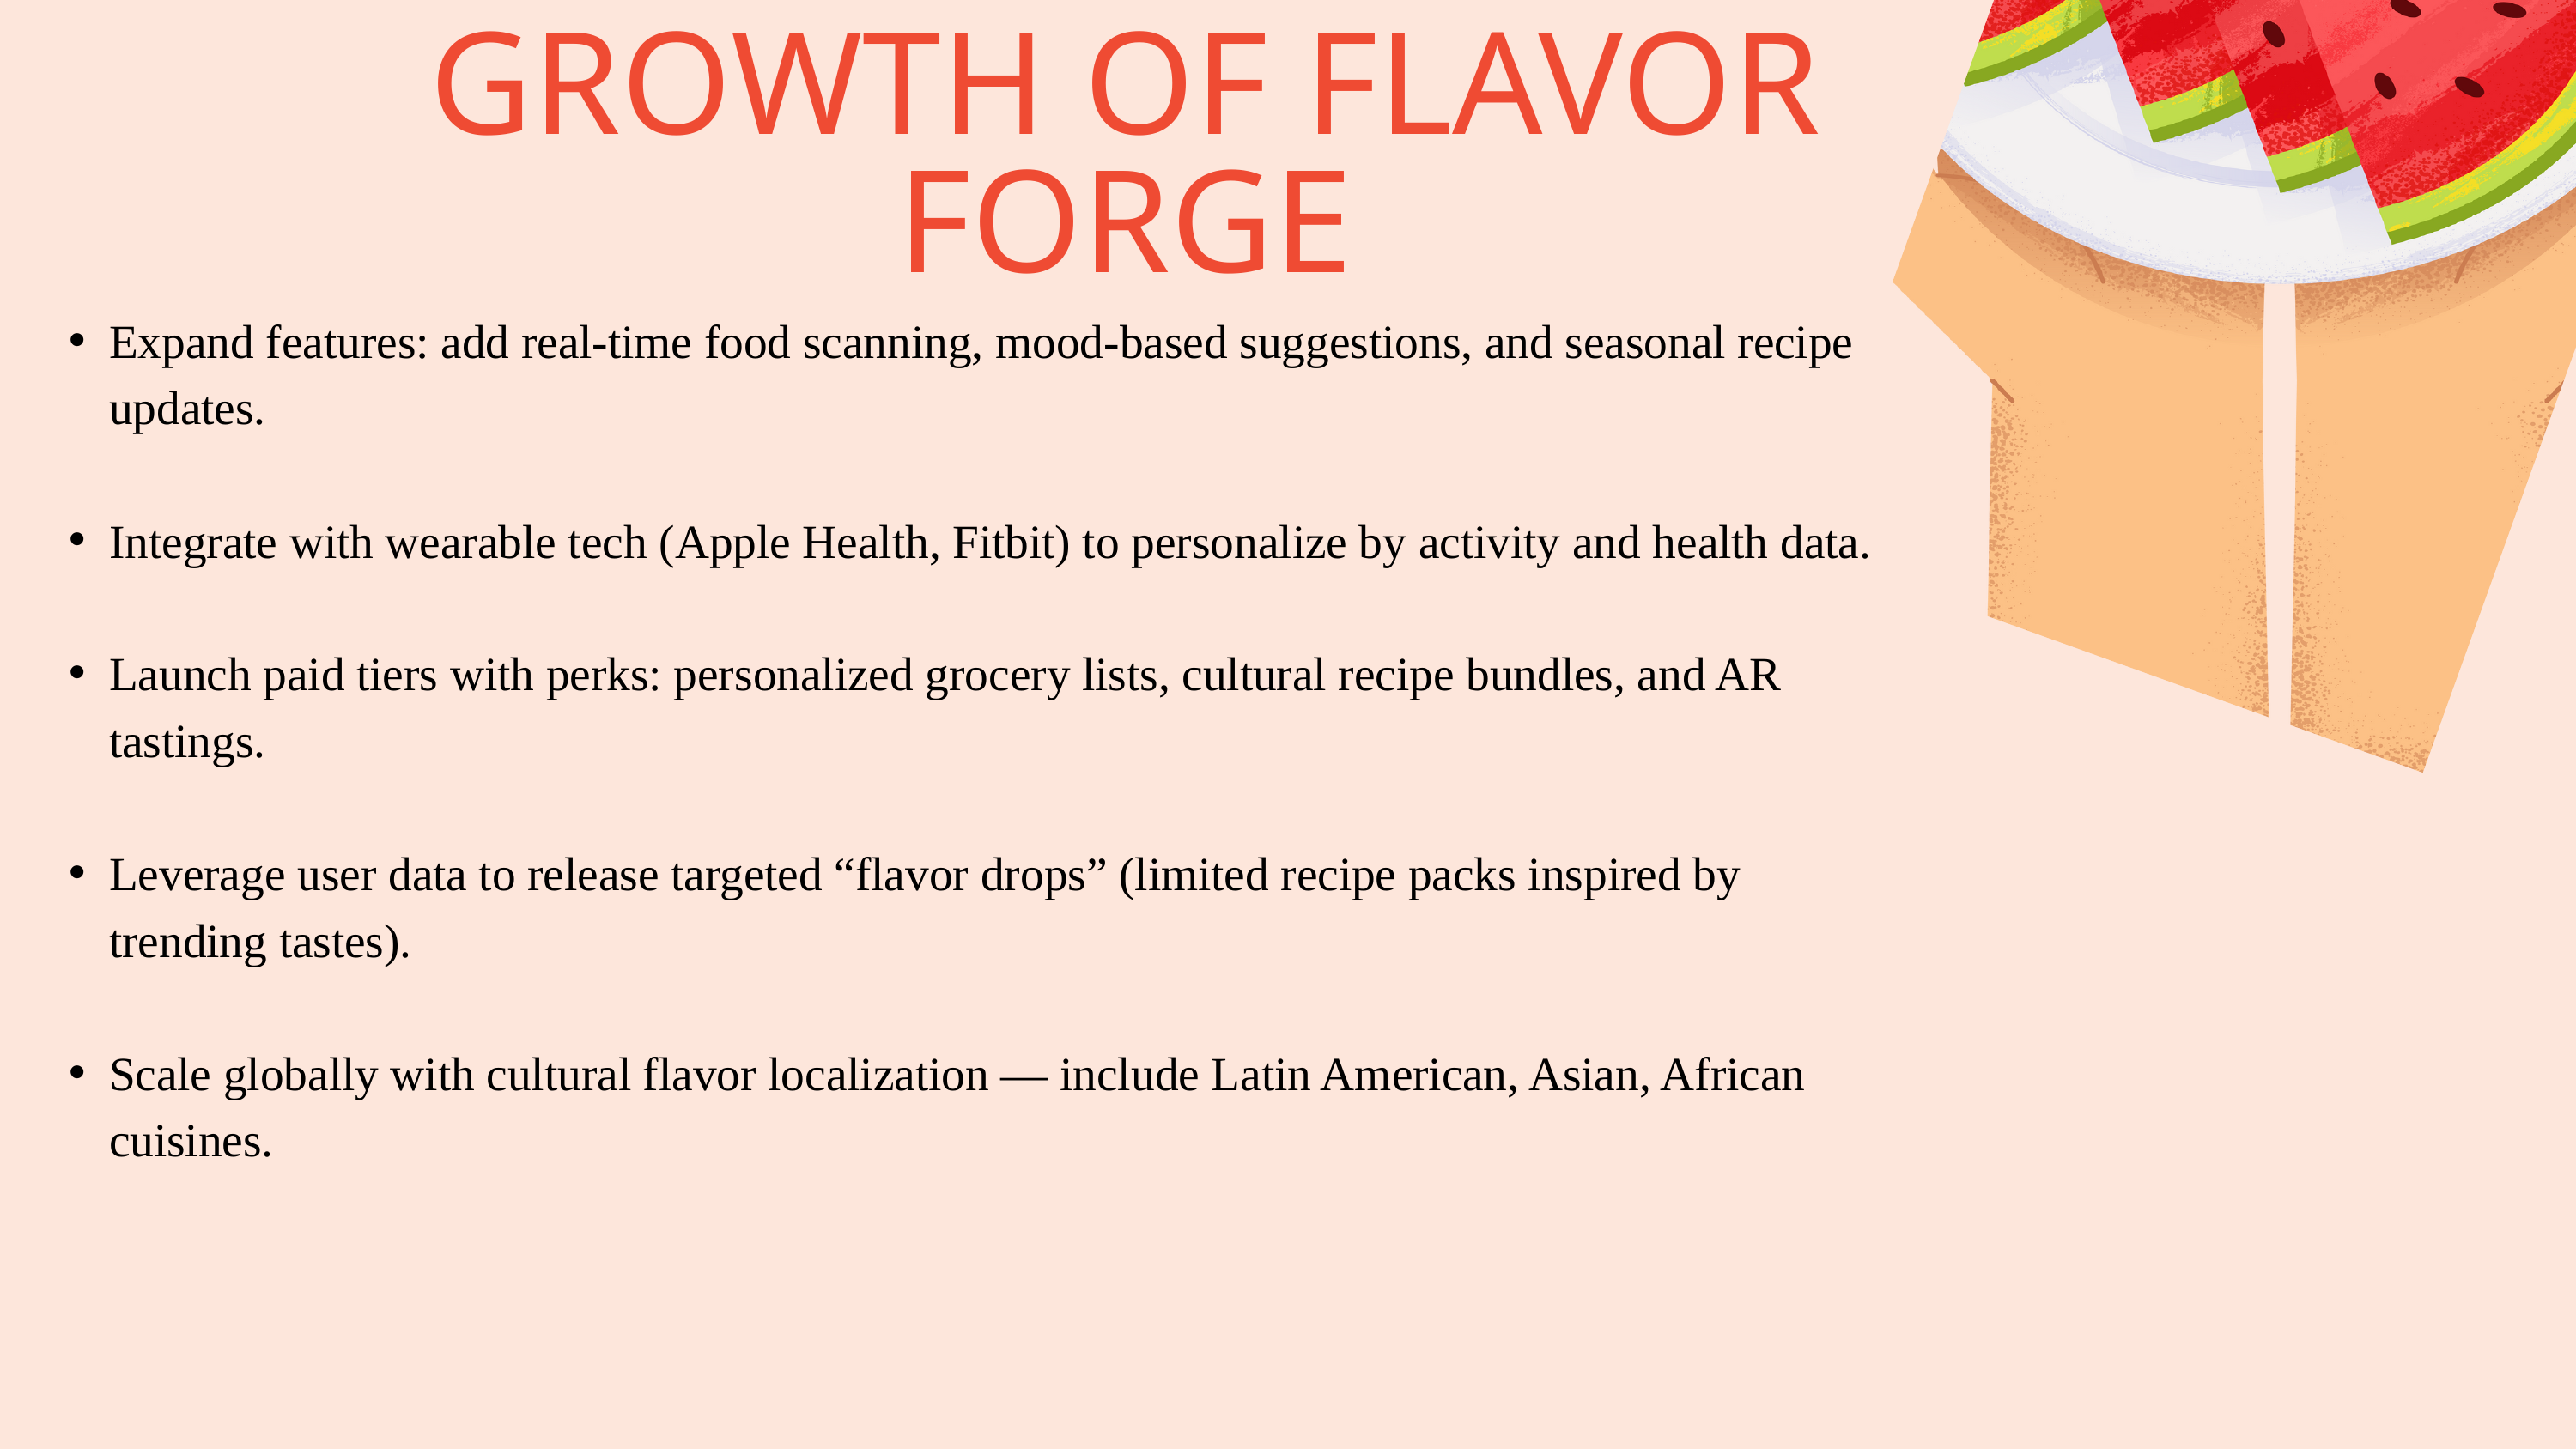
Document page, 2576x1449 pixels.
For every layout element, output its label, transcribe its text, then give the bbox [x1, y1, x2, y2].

text_box [1886, 0, 2576, 773]
text_box Expand features: add real-time food scanning, mood-based suggestions, and seasonal recipe updates. Integrate with wearable tech (Apple Health, Fitbit) to personalize by activity and health data. Launch paid tiers with perks: personalized grocery lists, cultural recipe bundles, and AR tastings. Leverage user data to release targeted “flavor drops” (limited recipe packs inspired by trending tastes). Scale globally with cultural flavor localization — include Latin American, Asian, African cuisines. [27, 300, 1886, 1234]
text_box GROWTH OF FLAVOR FORGE [244, 25, 1984, 300]
